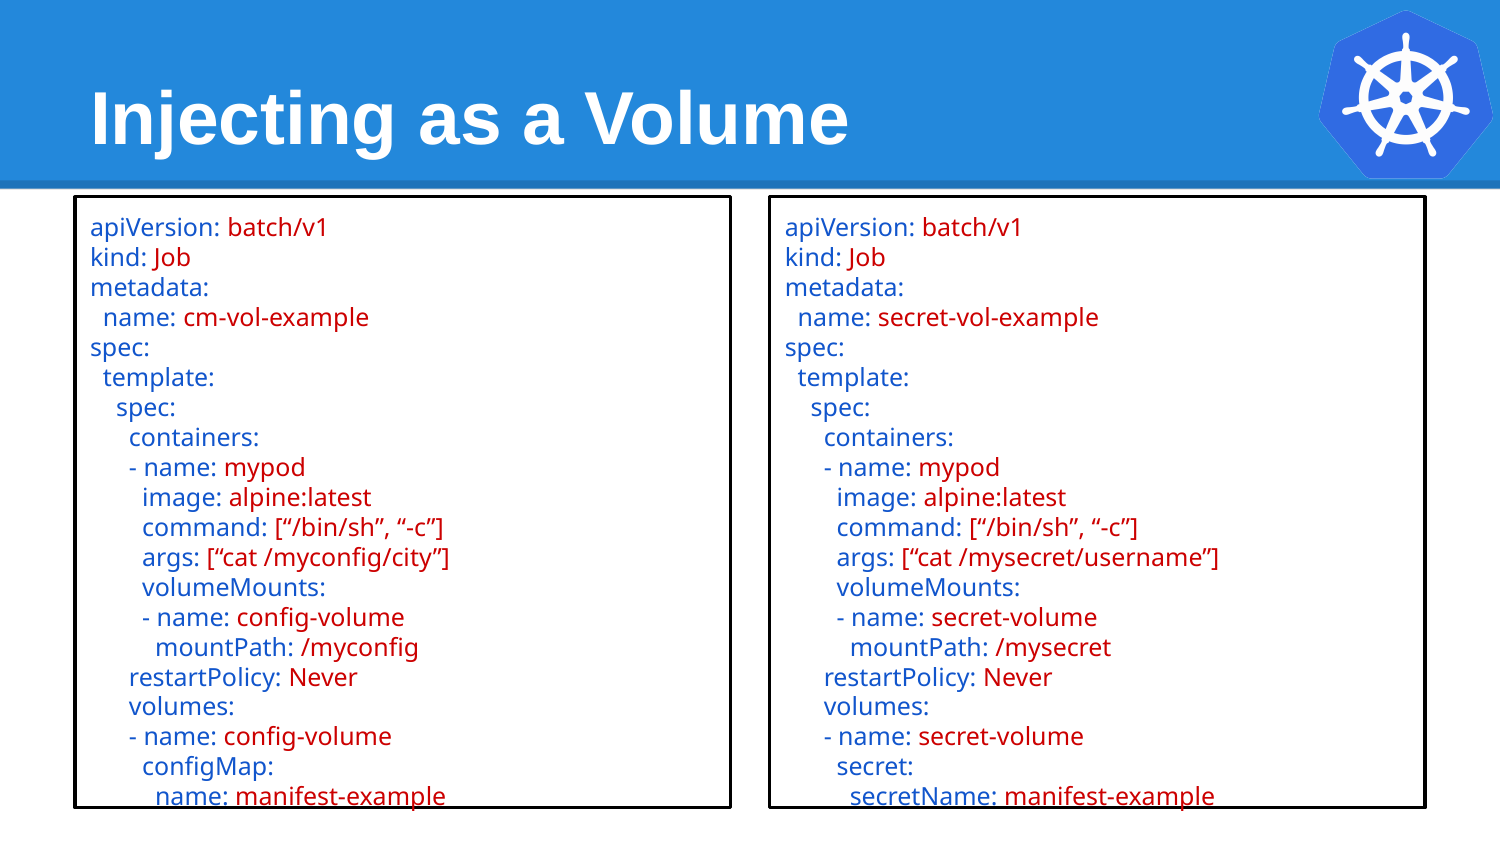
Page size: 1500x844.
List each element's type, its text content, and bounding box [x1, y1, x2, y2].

picture [1318, 7, 1494, 182]
title Injecting as a Volume [75, 33, 1425, 175]
list apiVersion: batch/v1 kind: Job metadata: name: cm-vol-example spec: template: spec: containers: - name: mypod image: alpine:latest command: [“/bin/sh”, “-c”] args: [“cat /myconfig/city”] volumeMounts: - name: config-volume mountPath: /myconfig restartPolicy: Never volumes: - name: config-volume configMap: name: manifest-example [75, 196, 731, 808]
list apiVersion: batch/v1 kind: Job metadata: name: secret-vol-example spec: template: spec: containers: - name: mypod image: alpine:latest command: [“/bin/sh”, “-c”] args: [“cat /mysecret/username”] volumeMounts: - name: secret-volume mountPath: /mysecret restartPolicy: Never volumes: - name: secret-volume secret: secretName: manifest-example [769, 196, 1425, 808]
